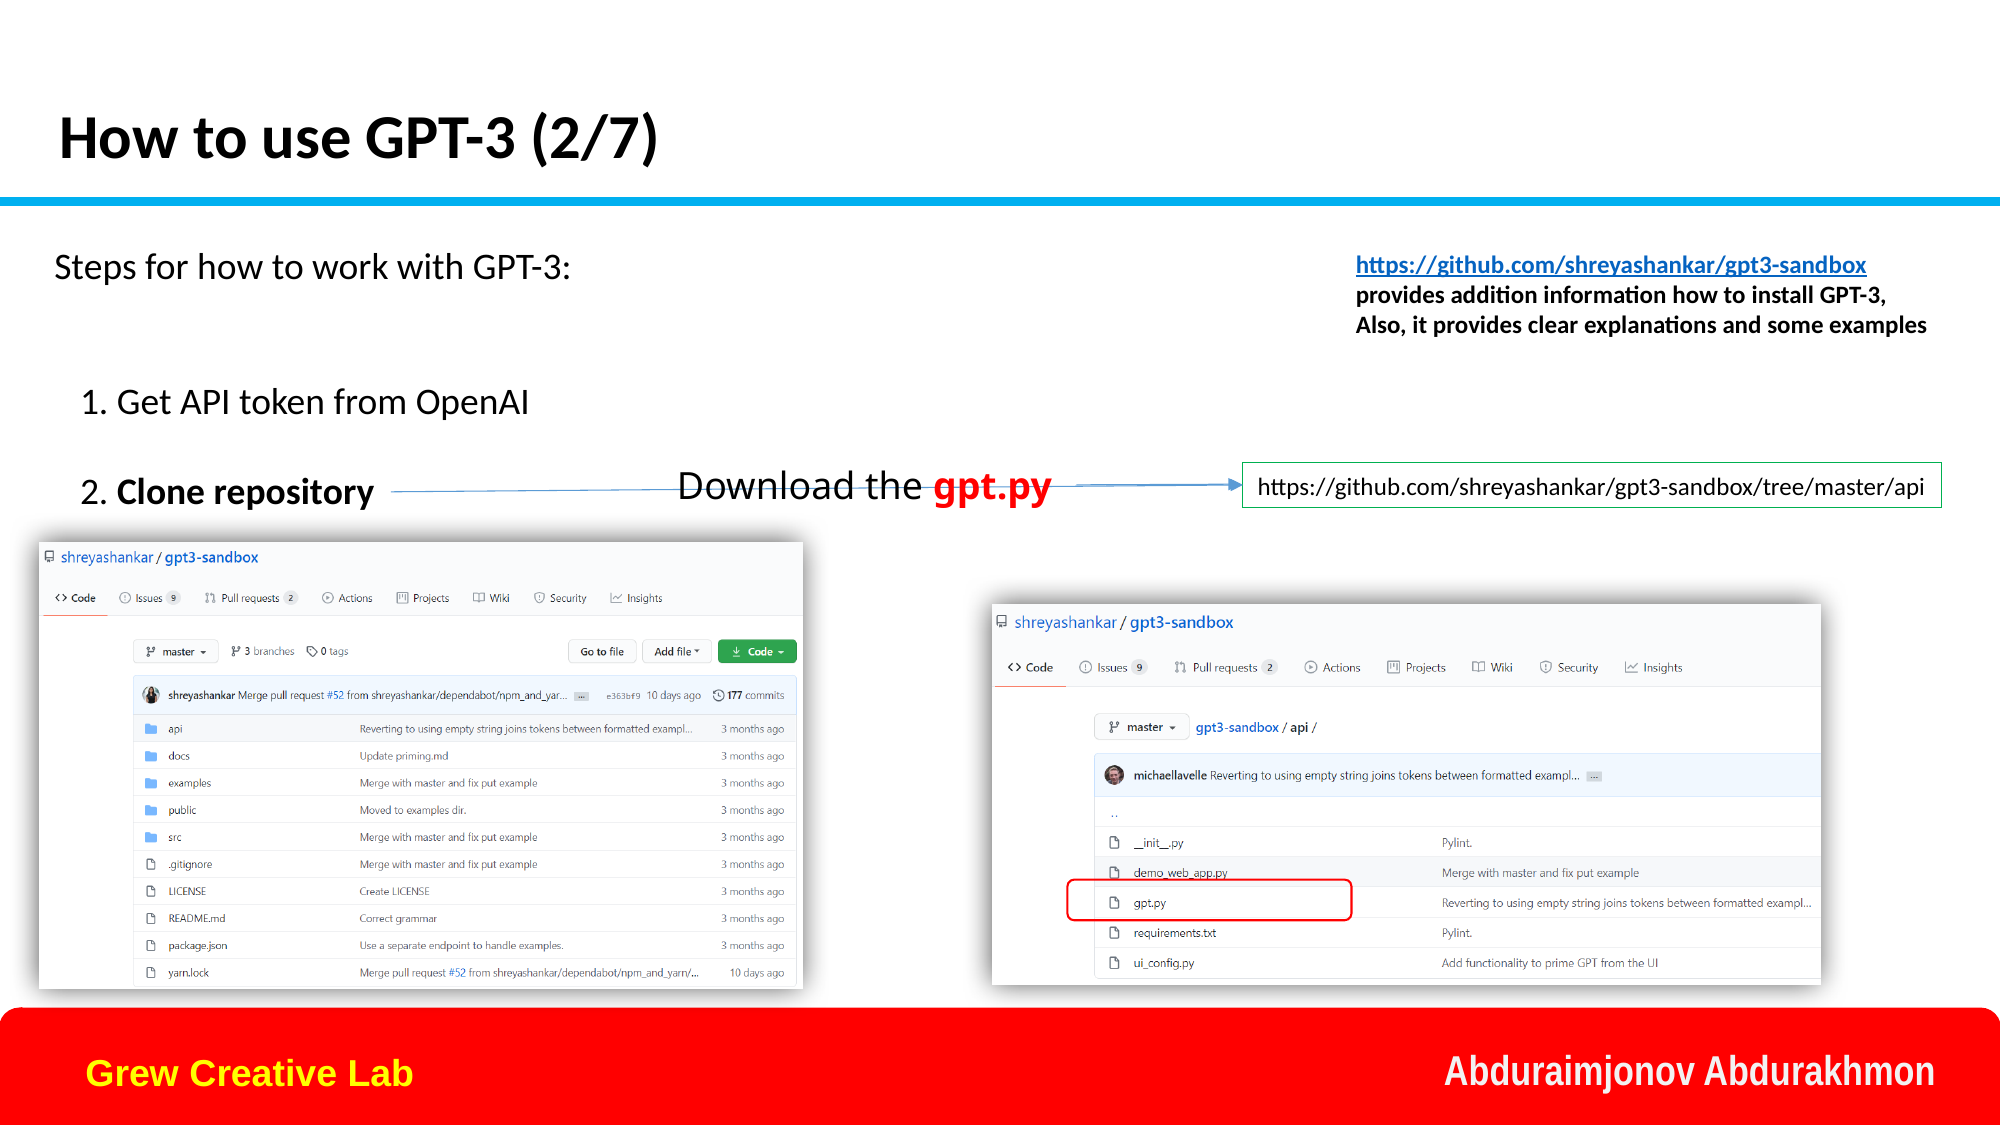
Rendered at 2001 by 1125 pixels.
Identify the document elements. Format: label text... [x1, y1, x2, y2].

text_box https://github.com/shreyashankar/gpt3-sandbox/tree/master/api [1242, 462, 1942, 508]
text_box How to use GPT-3 (2/7) [44, 88, 676, 179]
text_box https://github.com/shreyashankar/gpt3-sandbox provides addition information how to install GPT-3, Also, it provides clear explanations and some examples [1341, 240, 1944, 346]
text_box Grew Creative Lab [70, 1041, 430, 1101]
picture [39, 542, 803, 989]
text_box Grew Creative Lab [0, 1007, 2000, 1125]
text_box Steps for how to work with GPT-3: 1. Get API token from OpenAI 2. Clone repository [39, 235, 733, 523]
text_box [0, 197, 2000, 206]
text_box Download the gpt.py [662, 454, 1077, 515]
text_box Abduraimjonov Abdurakhmon [1429, 1036, 1961, 1101]
picture [992, 604, 1821, 985]
